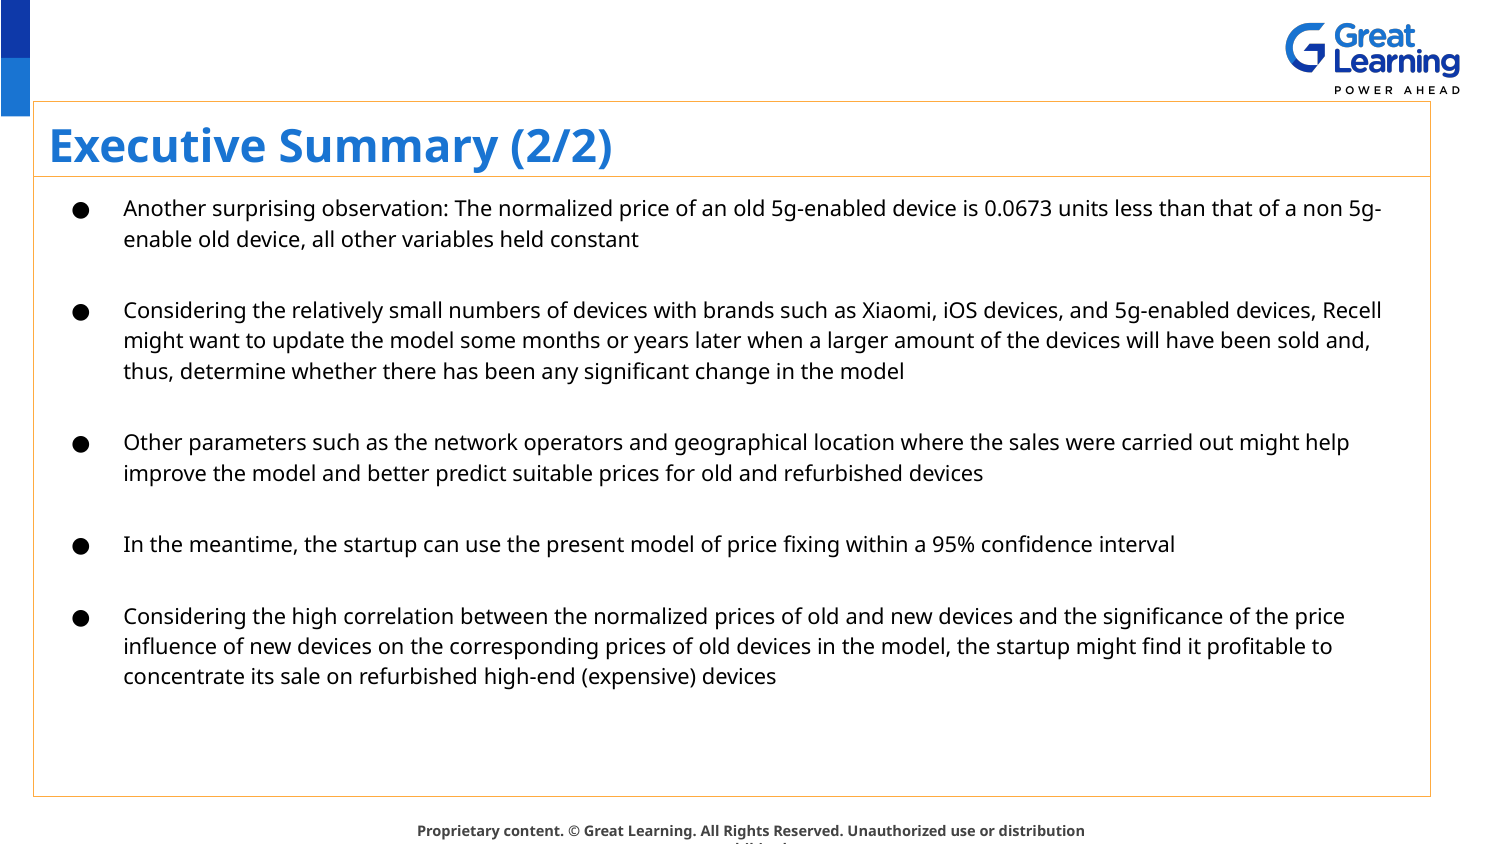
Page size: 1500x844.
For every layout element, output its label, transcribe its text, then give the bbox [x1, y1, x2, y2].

title Executive Summary (2/2) [33, 101, 1431, 176]
picture [1258, 11, 1487, 106]
list Another surprising observation: The normalized price of an old 5g-enabled device is 0.0673 units less than that of a non 5g-enable old device, all other variables held constant Considering the relatively small numbers of devices with brands such as Xiaomi, iOS devices, and 5g-enabled devices, Recell might want to update the model some months or years later when a larger amount of the devices will have been sold and, thus, determine whether there has been any significant change in the model Other parameters such as the network operators and geographical location where the sales were carried out might help improve the model and better predict suitable prices for old and refurbished devices In the meantime, the startup can use the present model of price fixing within a 95% confidence interval Considering the high correlation between the normalized prices of old and new devices and the significance of the price influence of new devices on the corresponding prices of old devices in the model, the startup might find it profitable to concentrate its sale on refurbished high-end (expensive) devices [33, 176, 1431, 797]
